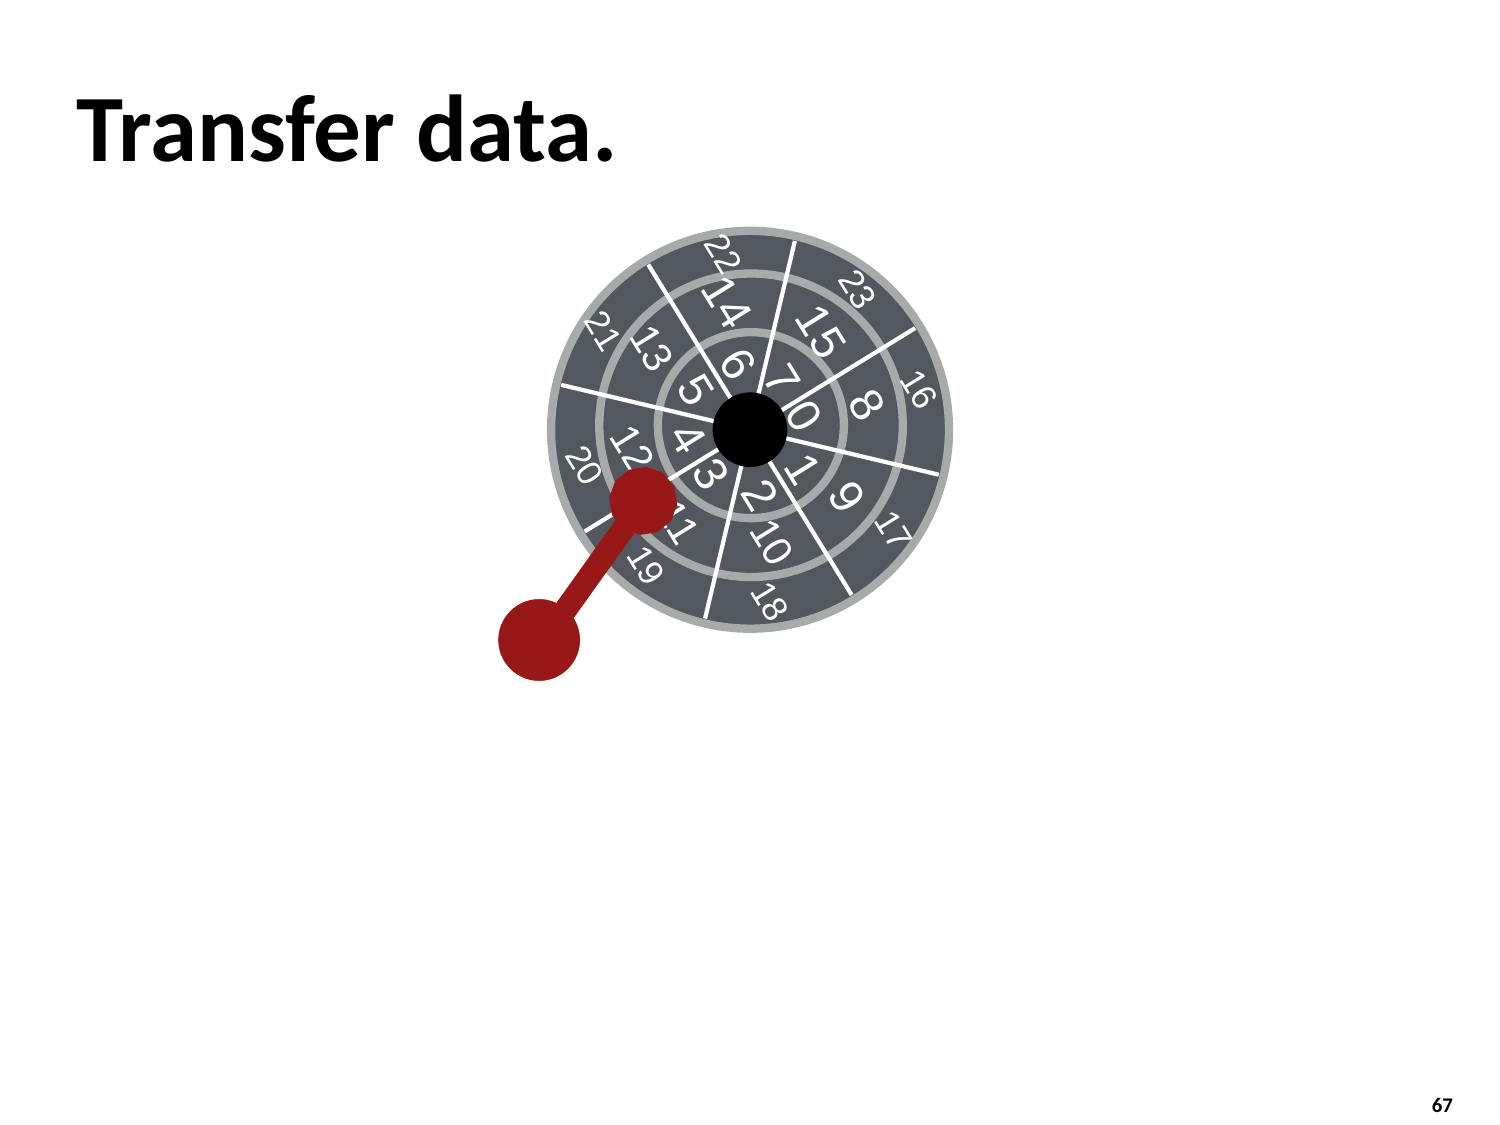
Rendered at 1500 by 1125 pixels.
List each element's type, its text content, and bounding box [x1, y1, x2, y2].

title Transfer data. [61, 60, 1307, 187]
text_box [550, 230, 950, 629]
text_box [496, 596, 583, 684]
